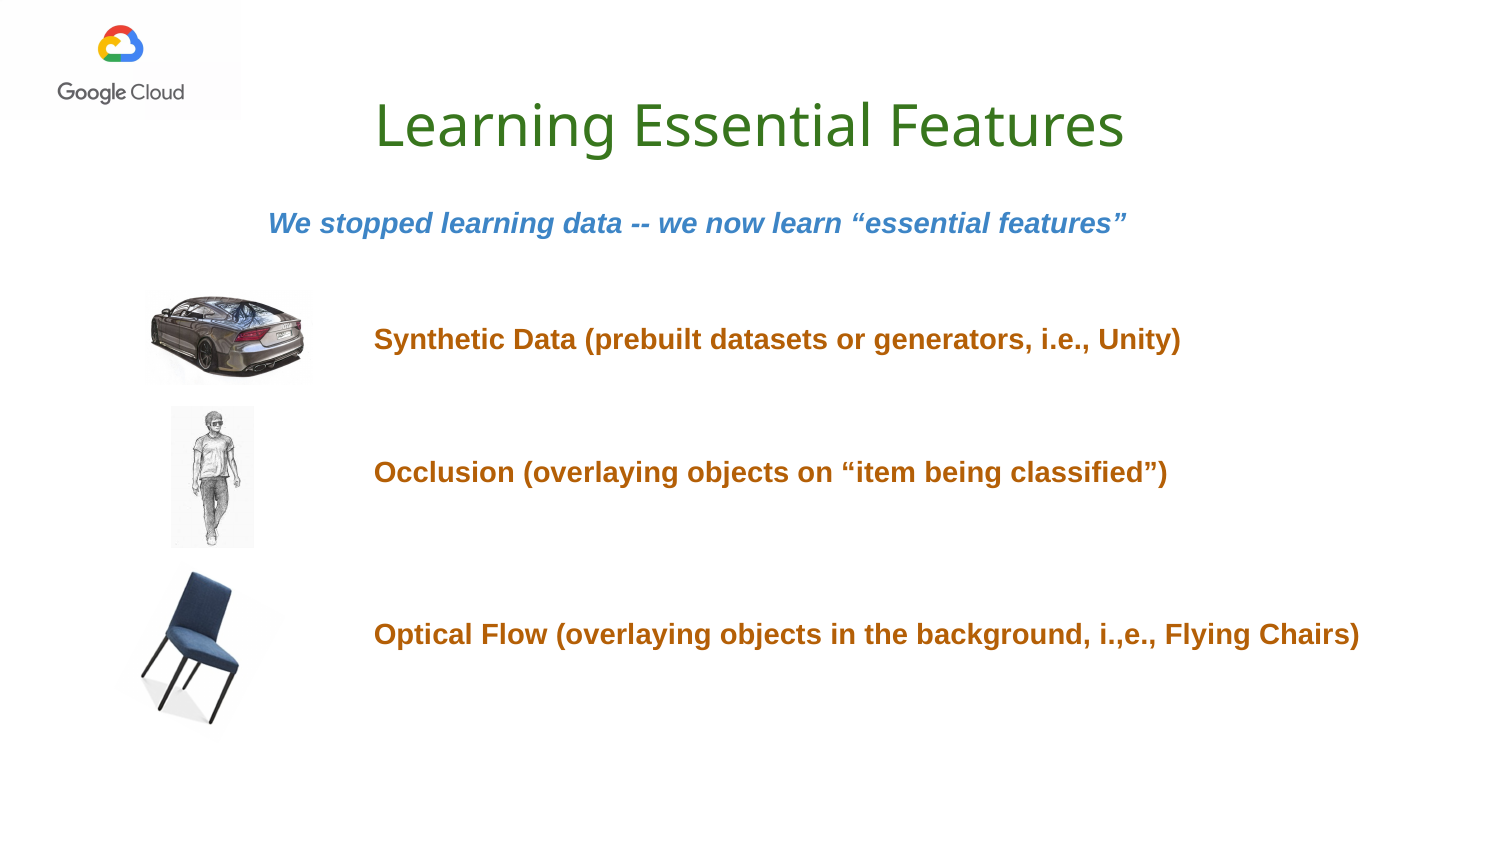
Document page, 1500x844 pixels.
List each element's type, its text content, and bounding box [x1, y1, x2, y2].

text_box We stopped learning data -- we now learn “essential features” [253, 189, 1247, 277]
picture [115, 562, 284, 742]
title Learning Essential Features [51, 72, 1449, 167]
picture [0, 0, 241, 121]
text_box Optical Flow (overlaying objects in the background, i.,e., Flying Chairs) [358, 600, 1393, 665]
text_box Synthetic Data (prebuilt datasets or generators, i.e., Unity) [358, 305, 1221, 370]
text_box Occlusion (overlaying objects on “item being classified”) [358, 438, 1212, 503]
picture [171, 405, 254, 549]
picture [145, 290, 313, 385]
